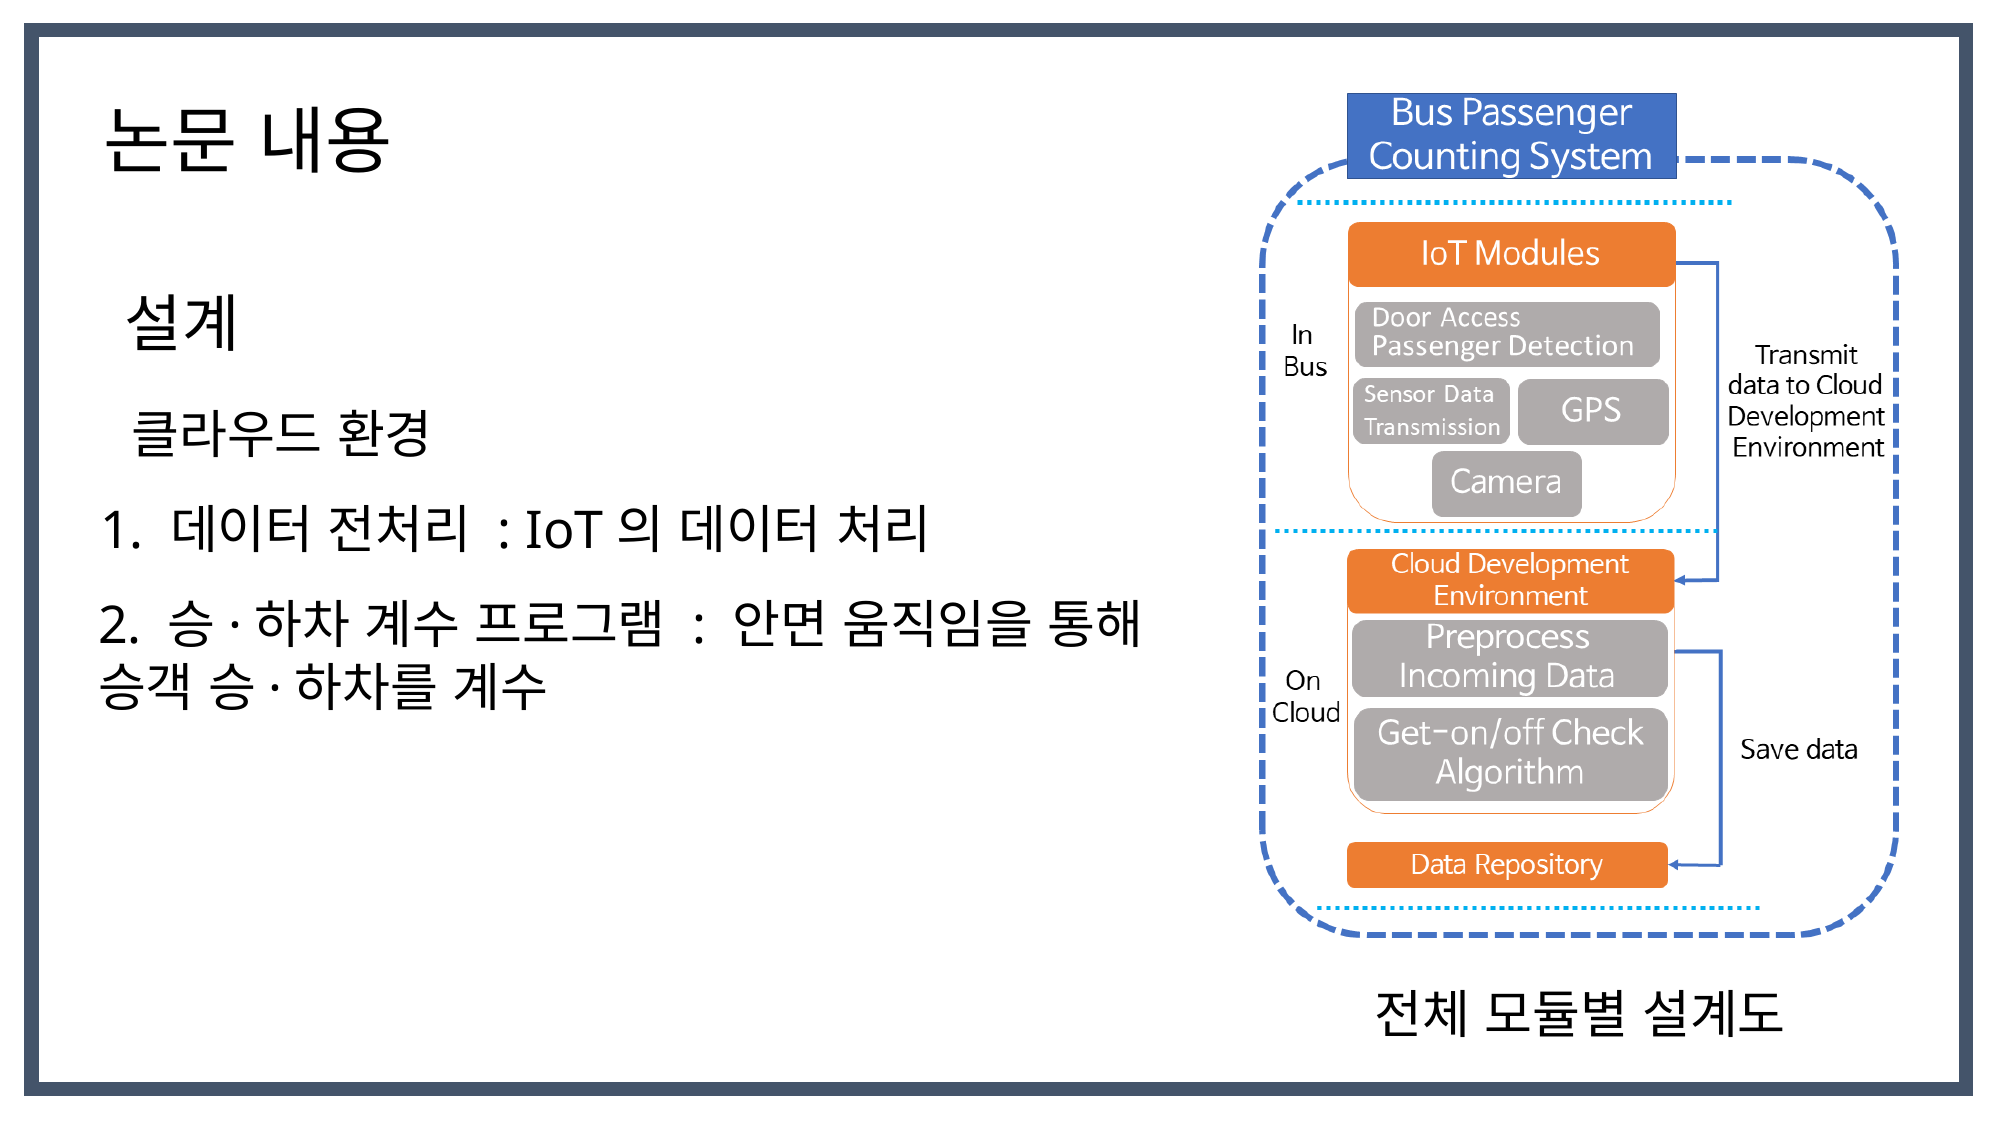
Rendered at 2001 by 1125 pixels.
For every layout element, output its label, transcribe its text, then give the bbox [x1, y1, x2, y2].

text_box 논문 내용 [88, 87, 408, 190]
text_box [955, 35, 2000, 160]
text_box 클라우드 환경 [116, 394, 448, 472]
picture [1255, 80, 1906, 938]
text_box [31, 75, 1967, 1090]
text_box 1. 데이터 전처리 : IoT의 데이터 처리 [85, 489, 947, 567]
text_box 전체 모듈별 설계도 [1360, 974, 1801, 1052]
text_box 설계 [109, 276, 255, 367]
text_box [0, 0, 2000, 75]
text_box 2. 승·하차 계수 프로그램 : 안면 움직임을 통해 승객 승·하차를 계수 [83, 584, 1159, 724]
